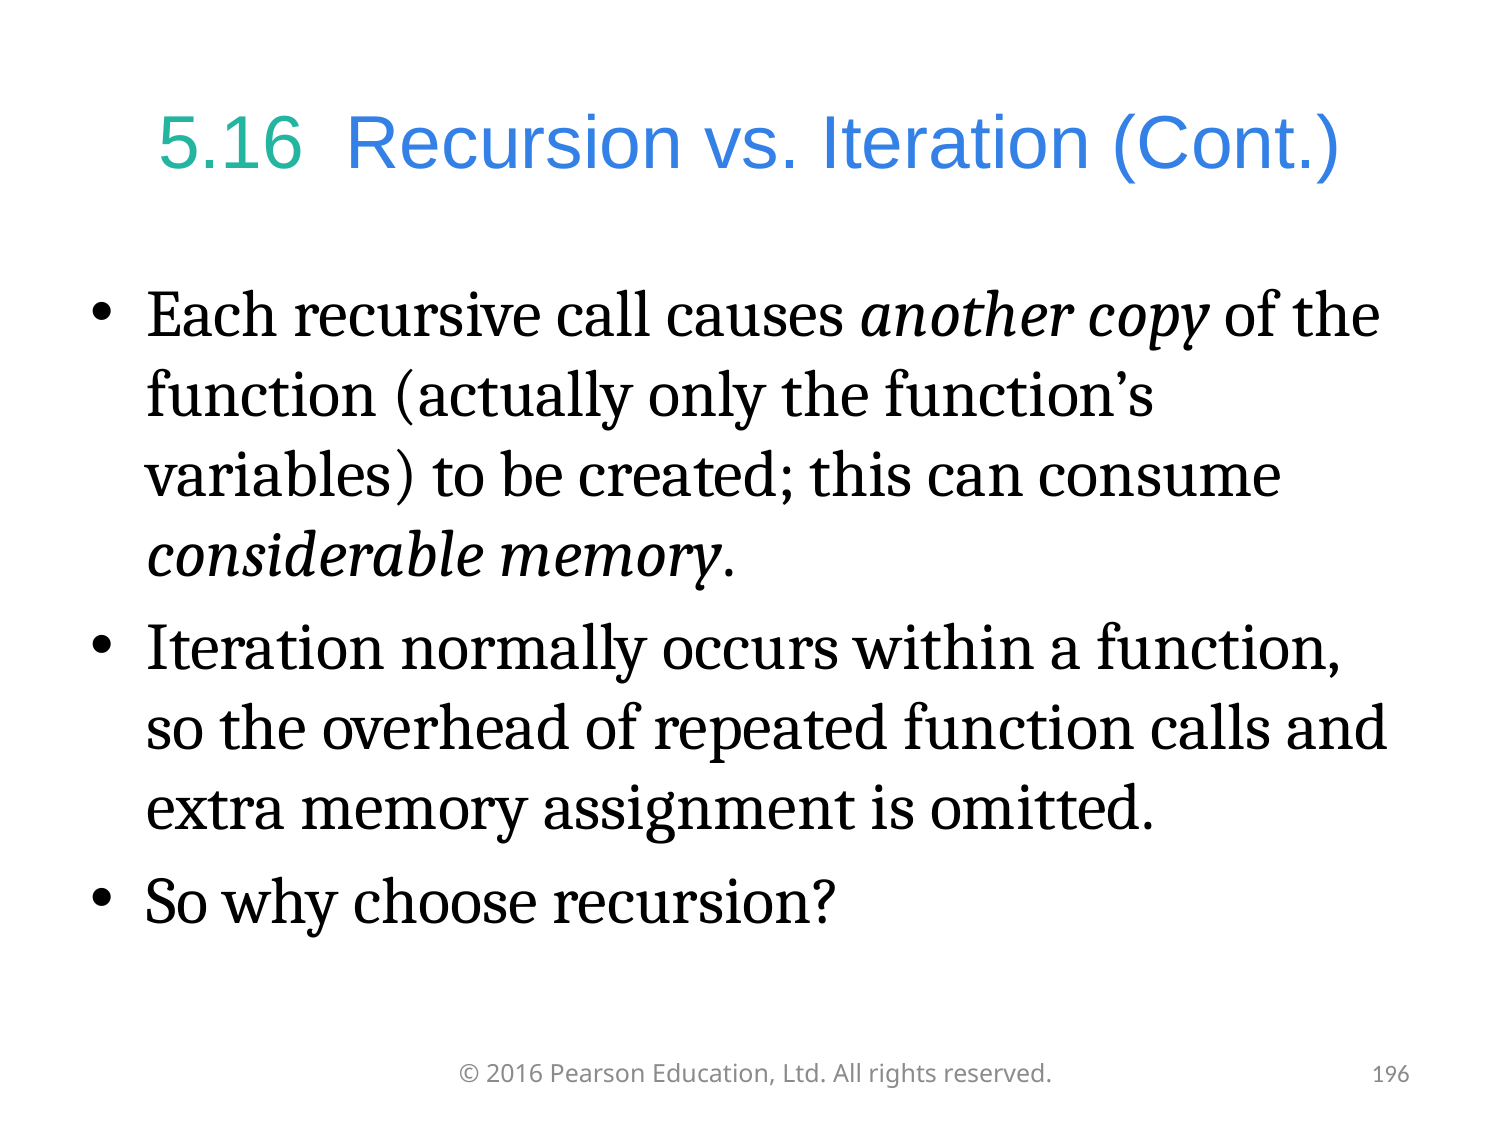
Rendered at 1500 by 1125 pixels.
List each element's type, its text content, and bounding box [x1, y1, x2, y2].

list Each recursive call causes another copy of the function (actually only the function’s variables) to be created; this can consume considerable memory. Iteration normally occurs within a function, so the overhead of repeated function calls and extra memory assignment is omitted. So why choose recursion? [75, 262, 1425, 1005]
title 5.16 Recursion vs. Iteration (Cont.) [75, 45, 1425, 233]
slide_number 196 [1074, 1042, 1425, 1103]
footer © 2016 Pearson Education, Ltd. All rights reserved. [362, 1042, 1074, 1103]
